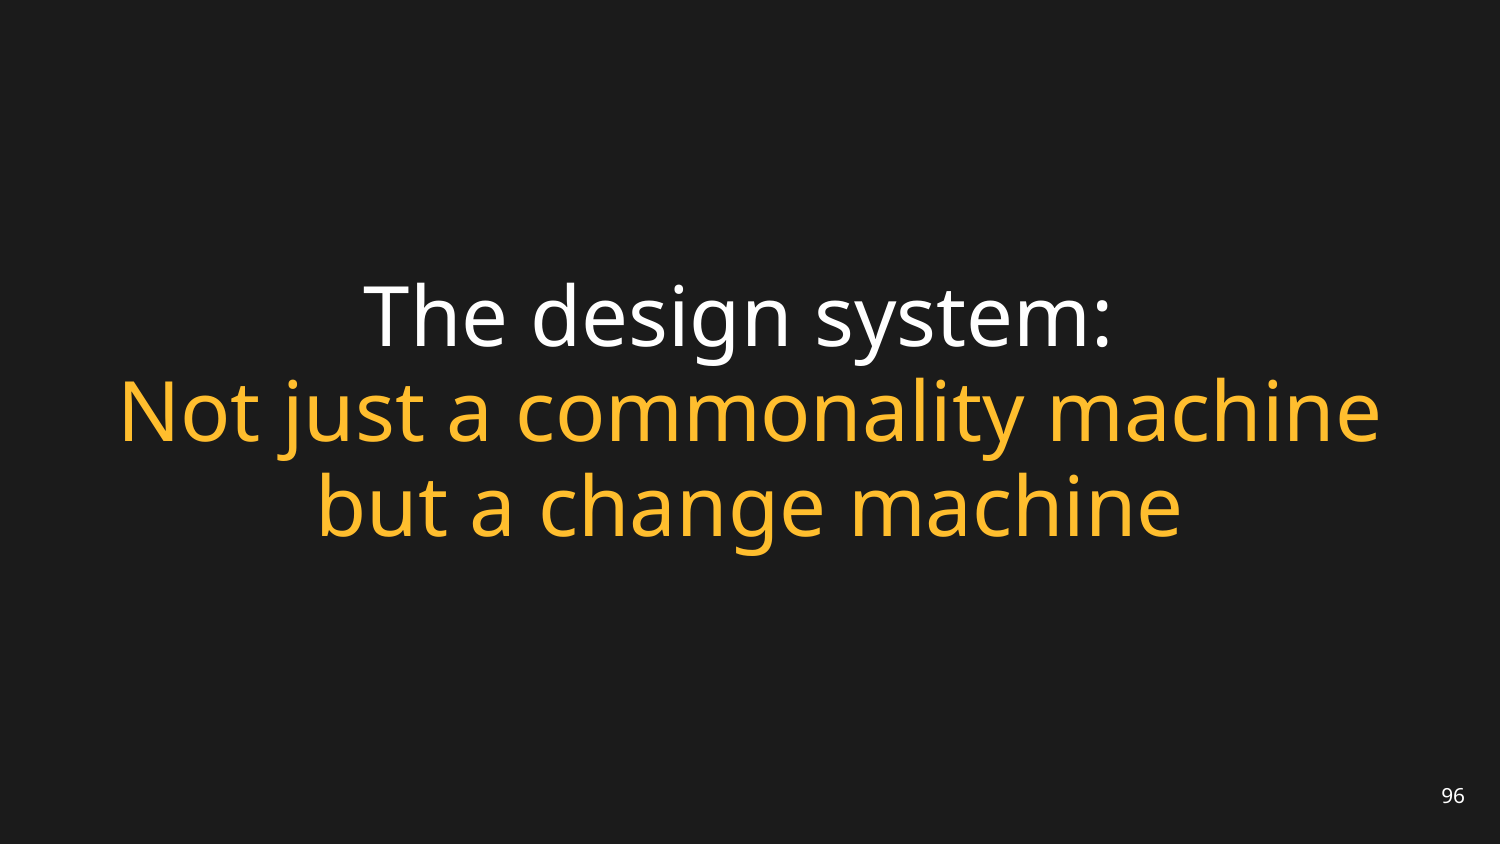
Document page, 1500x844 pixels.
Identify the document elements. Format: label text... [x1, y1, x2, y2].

title The design system: Not just a commonality machine but a change machine [51, 72, 1449, 753]
slide_number 96 [1389, 764, 1480, 830]
